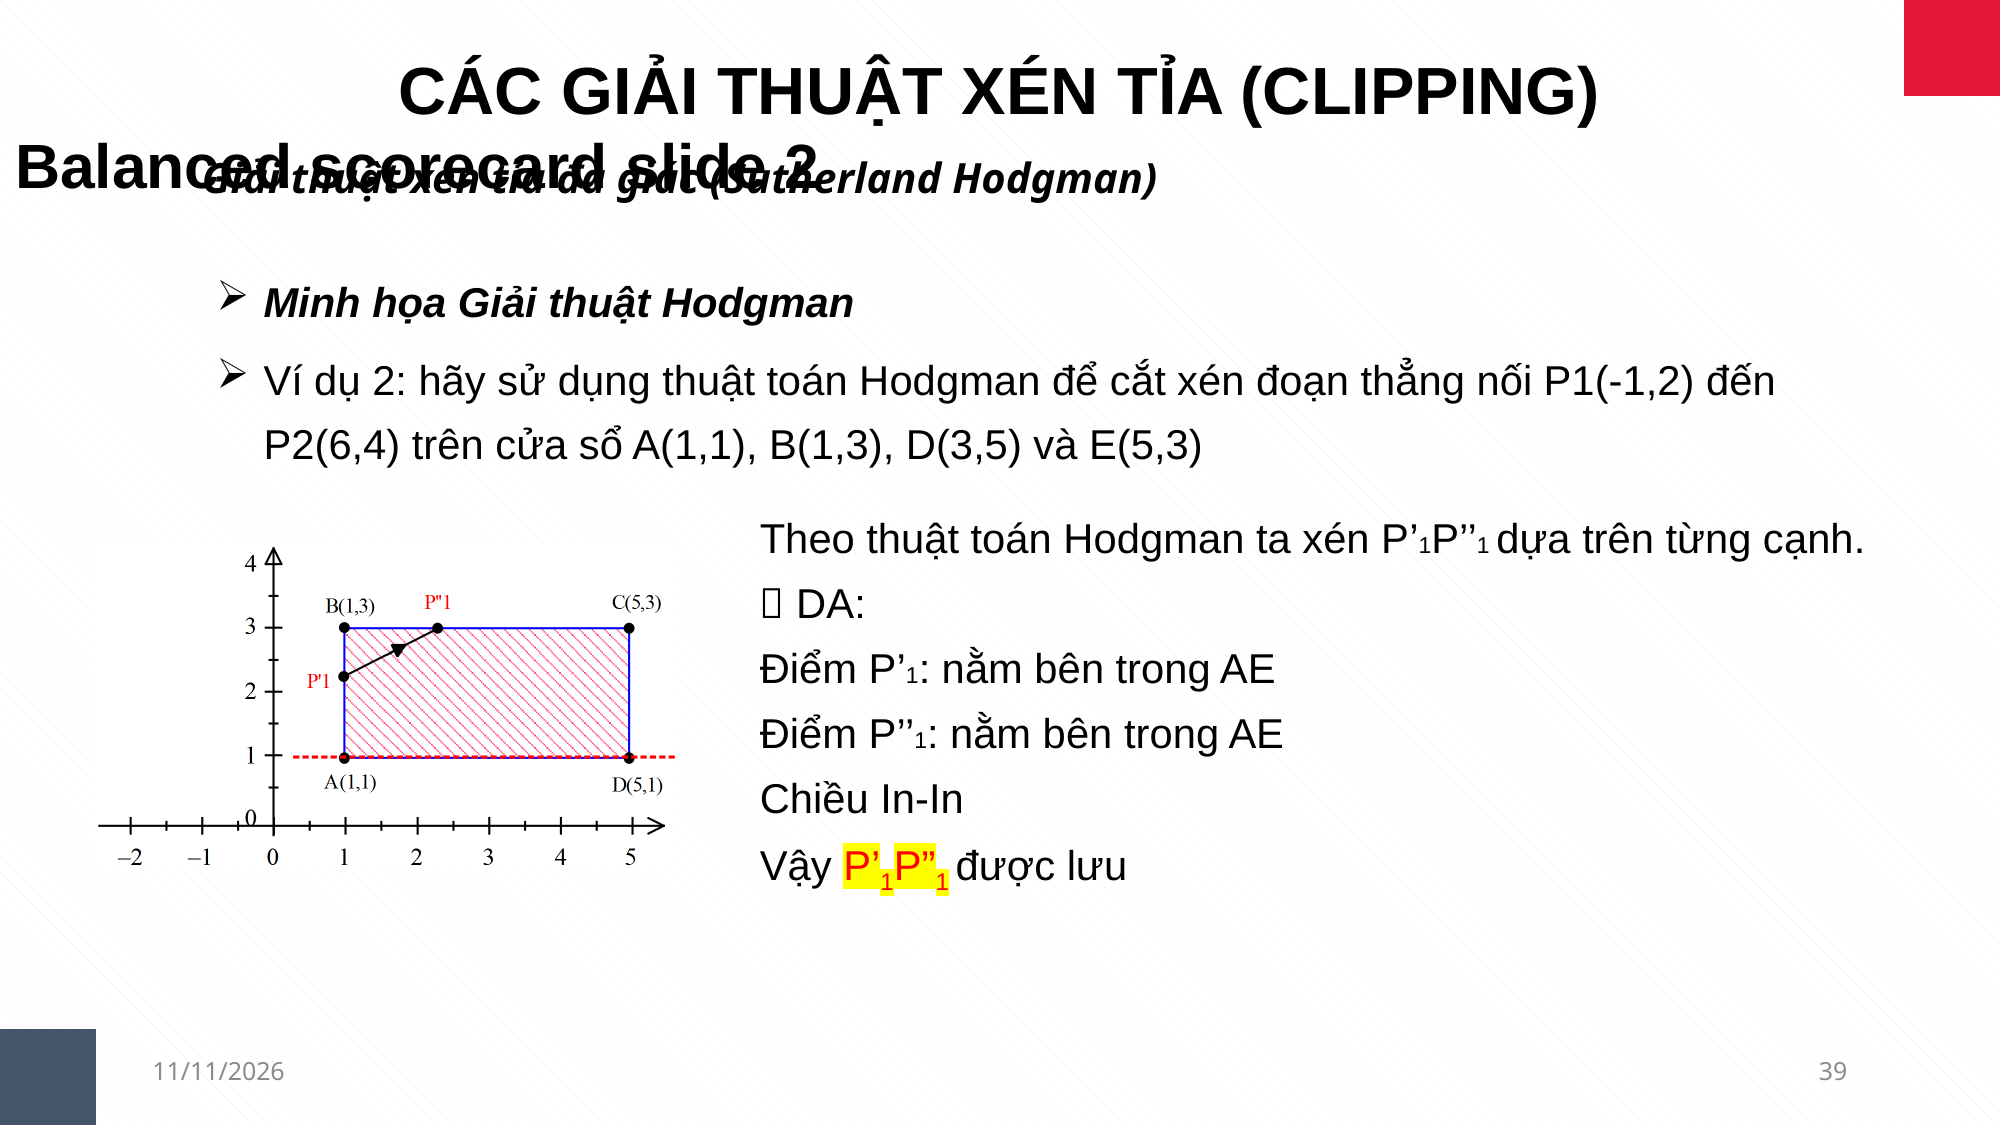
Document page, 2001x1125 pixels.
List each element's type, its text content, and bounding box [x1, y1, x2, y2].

text_box [0, 1028, 97, 1125]
picture [95, 544, 677, 868]
text_box Theo thuật toán Hodgman ta xén P’1P’’1 dựa trên từng cạnh.  DA: Điểm P’1: nằm bên trong AE Điểm P’’1: nằm bên trong AE Chiều In-In Vậy P’1P”1 được lưu [745, 489, 1888, 903]
text_box Minh họa Giải thuật Hodgman Ví dụ 2: hãy sử dụng thuật toán Hodgman để cắt xén đoạn thẳng nối P1(-1,2) đến P2(6,4) trên cửa sổ A(1,1), B(1,3), D(3,5) và E(5,3) [201, 253, 1794, 476]
title Balanced scorecard slide 2 [0, 59, 1725, 278]
slide_number 39 [1412, 1042, 1863, 1103]
text_box [1903, 0, 2000, 97]
text_box CÁC GIẢI THUẬT XÉN TỈA (CLIPPING) [240, 48, 1760, 129]
text_box Giải thuật xén tỉa đa giác (Sutherland Hodgman) [201, 151, 1888, 202]
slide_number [137, 1042, 588, 1103]
